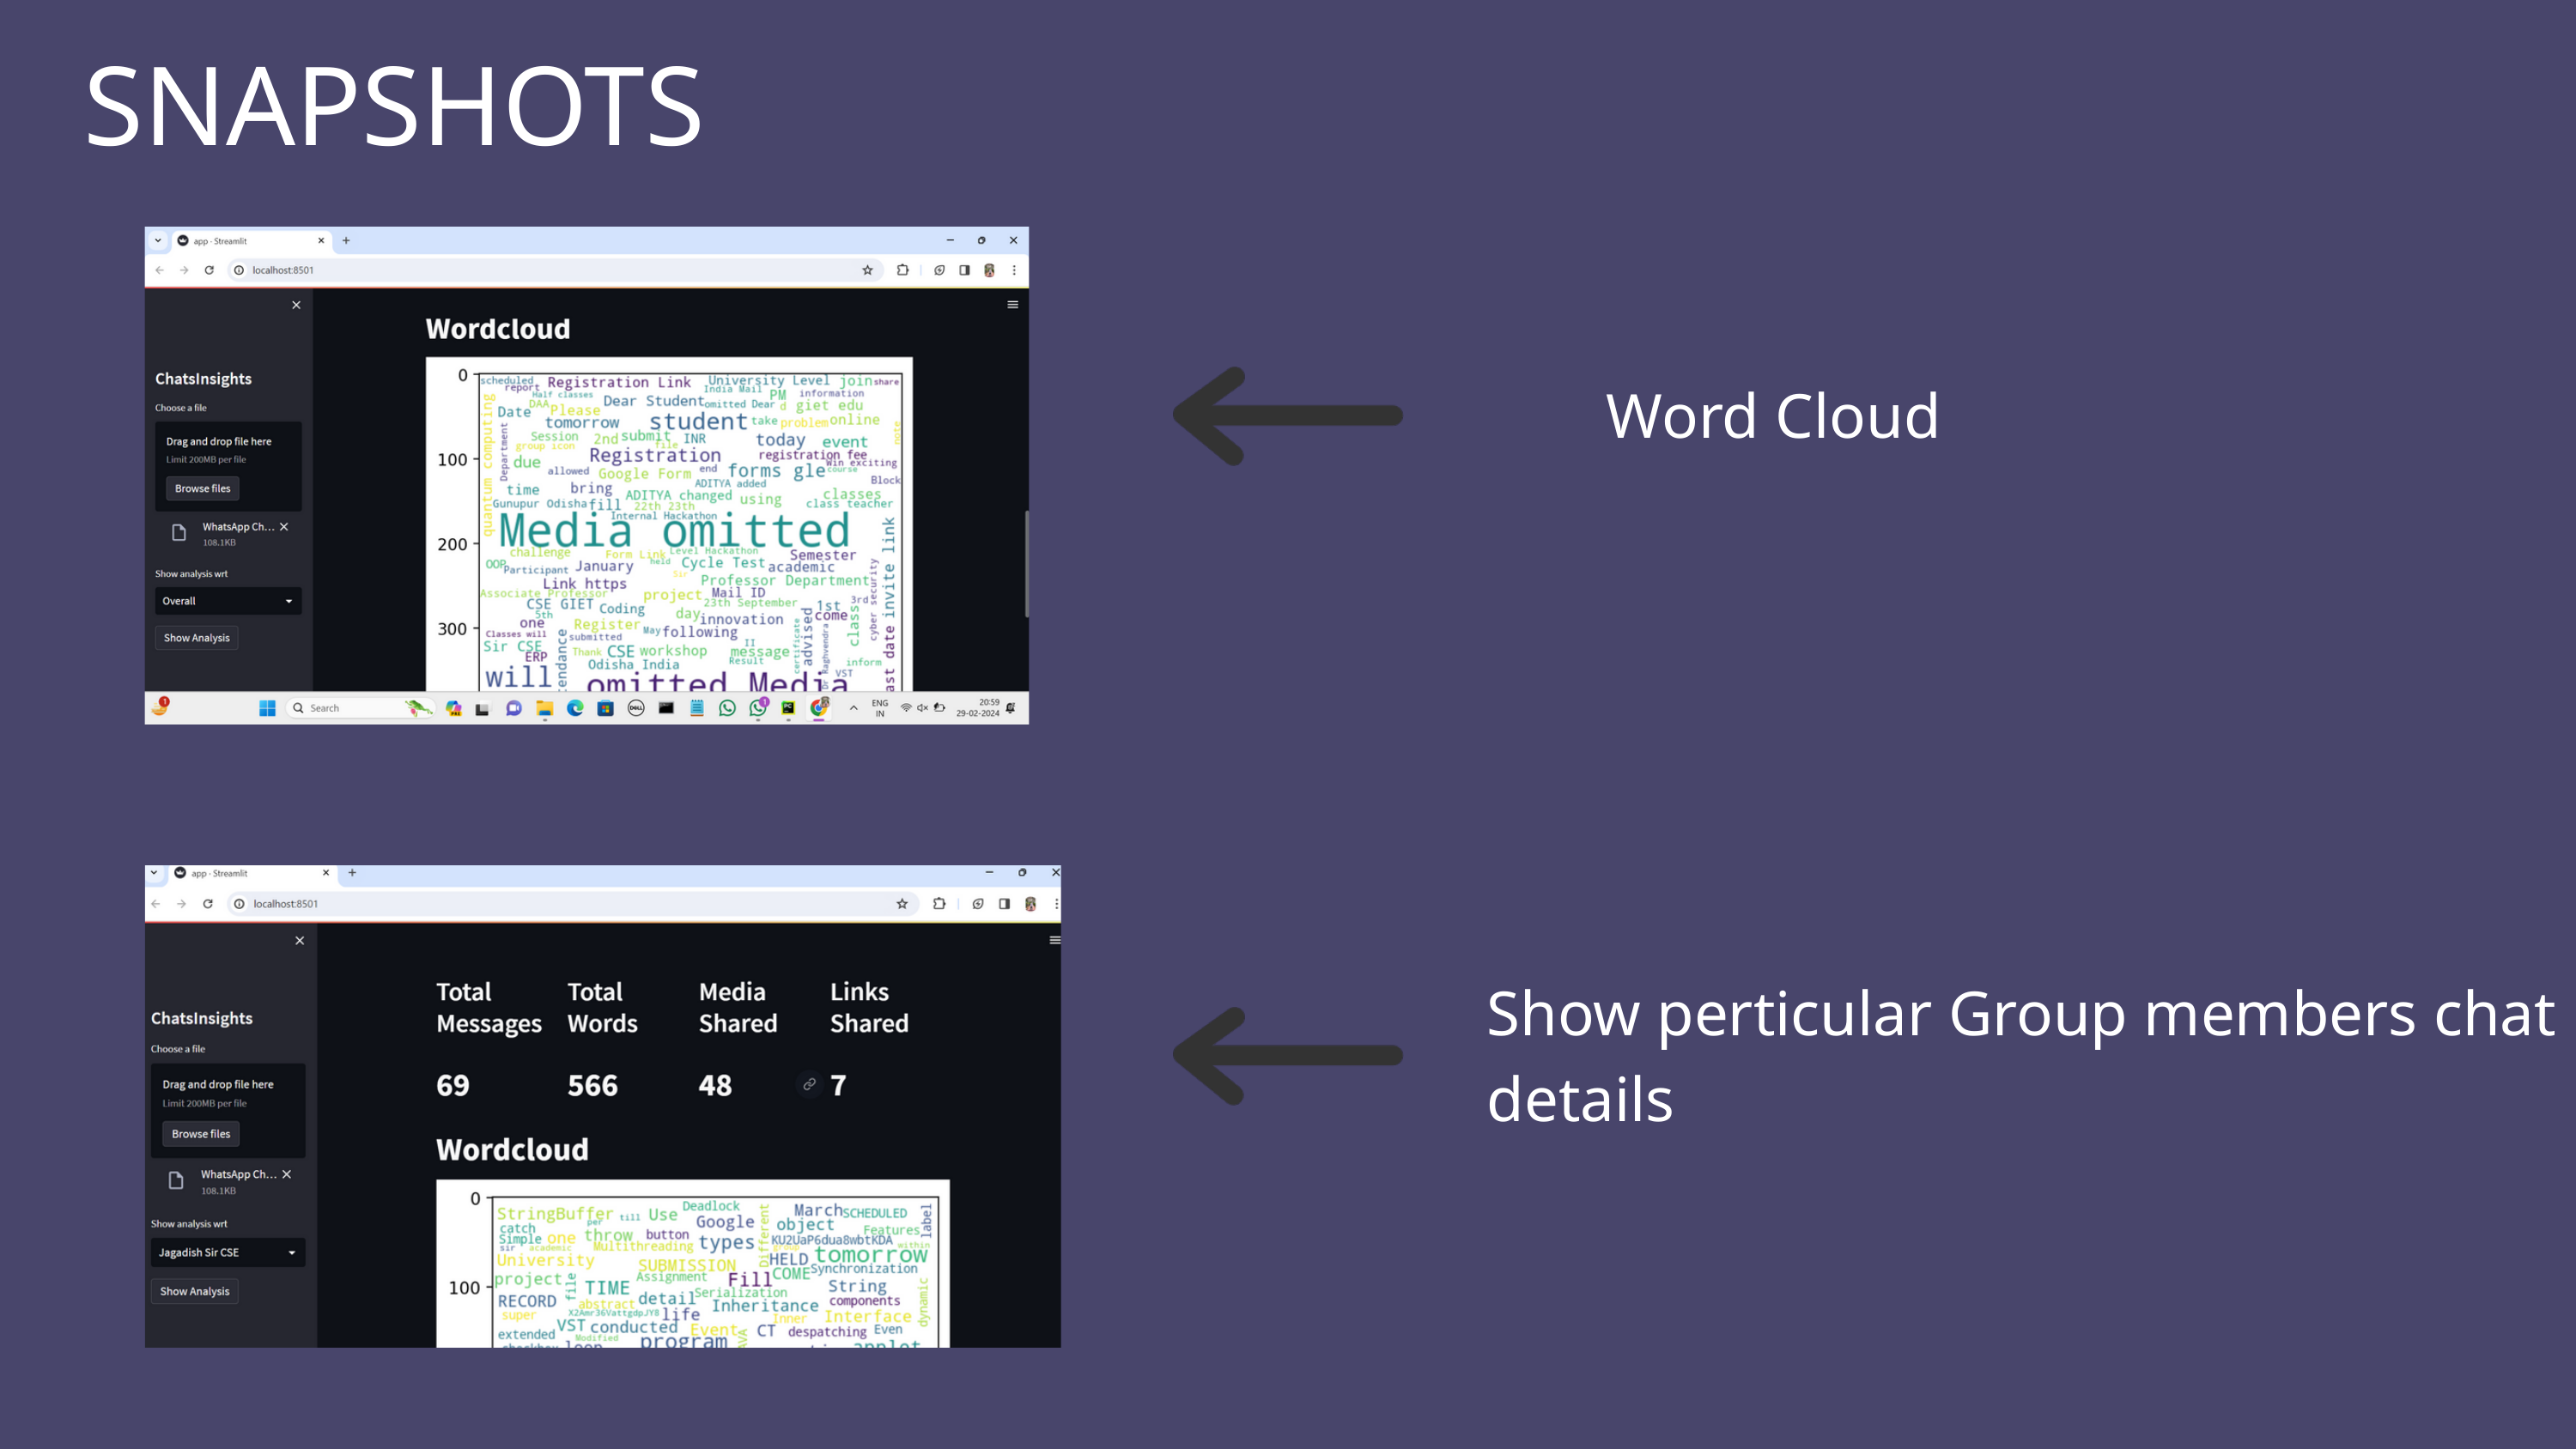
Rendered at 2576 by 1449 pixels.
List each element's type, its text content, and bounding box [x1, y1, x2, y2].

text_box [1171, 366, 1405, 467]
text_box SNAPSHOTS [0, 30, 844, 167]
text_box Word Cloud [1606, 365, 2576, 451]
text_box [144, 865, 1061, 1348]
text_box [1171, 1006, 1405, 1106]
text_box [144, 227, 1030, 724]
text_box Show perticular Group members chat details [1486, 962, 2576, 1134]
